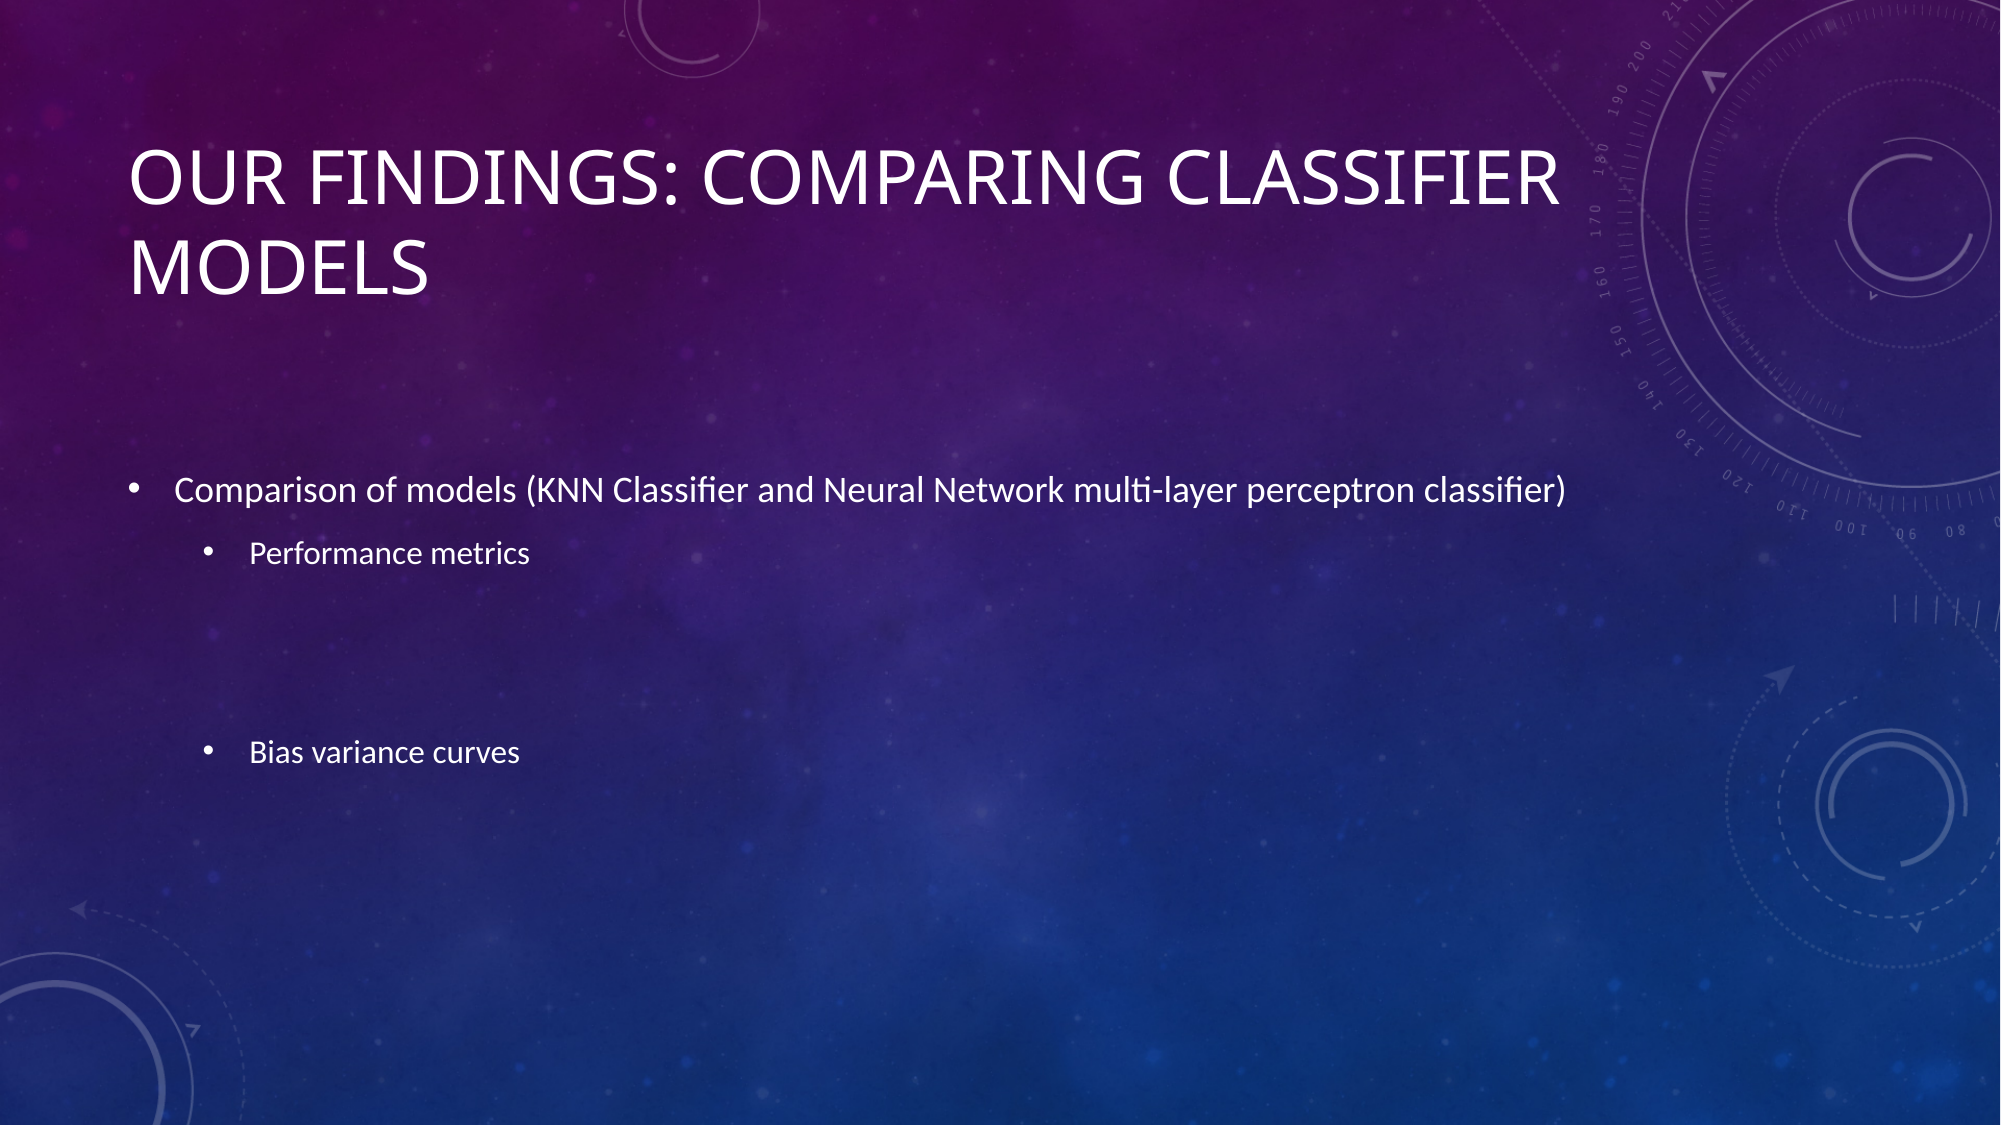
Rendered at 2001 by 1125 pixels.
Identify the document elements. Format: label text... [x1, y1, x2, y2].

title Our FINDINGS: COMPARING CLASSIFIER MODELS [112, 99, 1775, 339]
list Comparison of models (KNN Classifier and Neural Network multi-layer perceptron classifier) Performance metrics Bias variance curves [112, 351, 1775, 950]
picture [0, 0, 2001, 1125]
